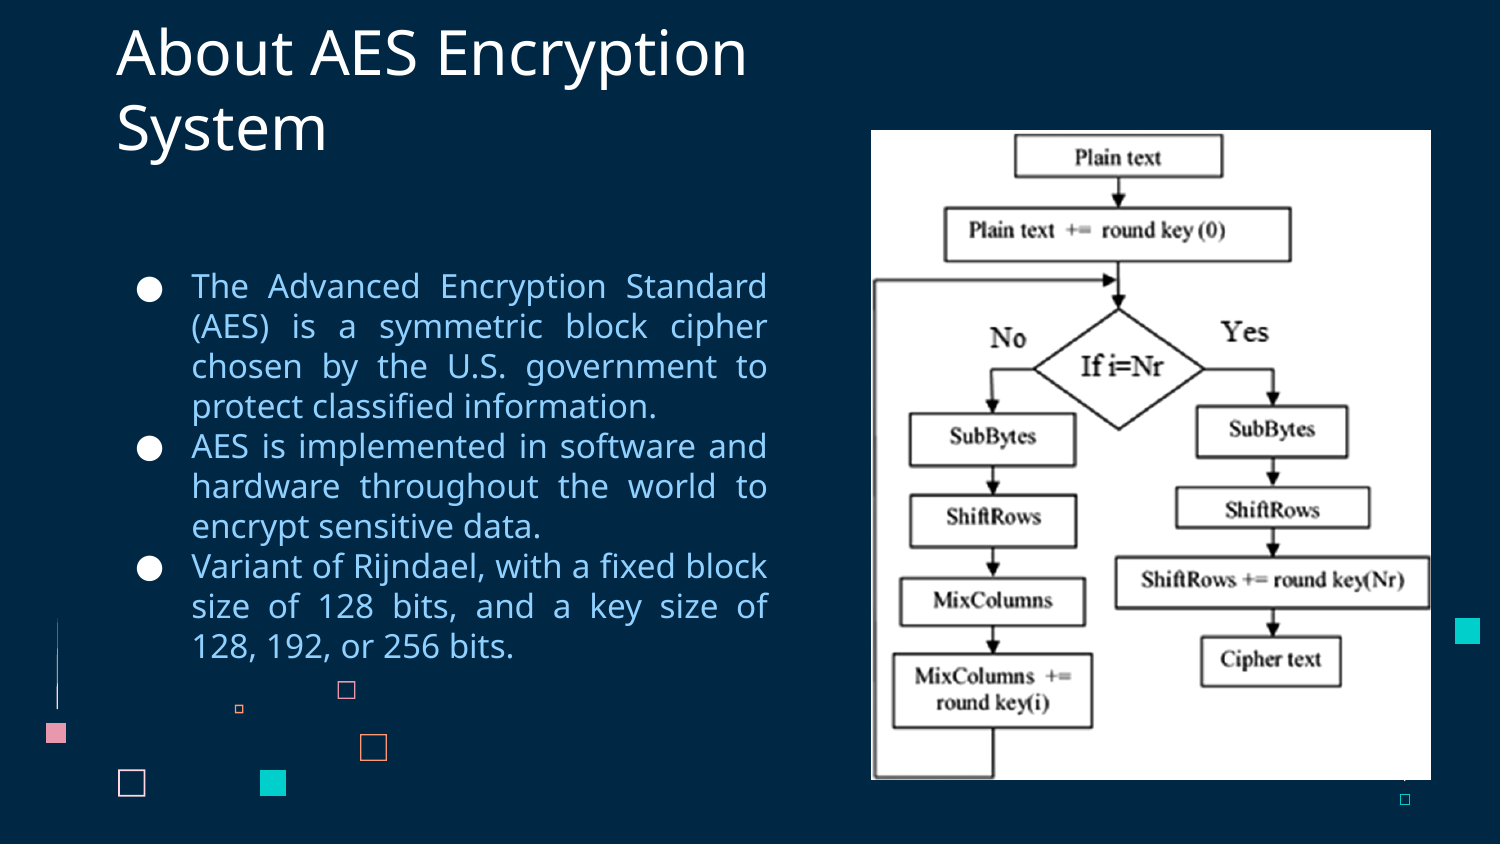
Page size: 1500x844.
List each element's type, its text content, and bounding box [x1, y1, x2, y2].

picture [871, 130, 1431, 780]
title About AES Encryption System [101, 83, 857, 178]
list The Advanced Encryption Standard (AES) is a symmetric block cipher chosen by the U.S. government to protect classified information. AES is implemented in software and hardware throughout the world to encrypt sensitive data. Variant of Rijndael, with a fixed block size of 128 bits, and a key size of 128, 192, or 256 bits. [101, 250, 785, 598]
